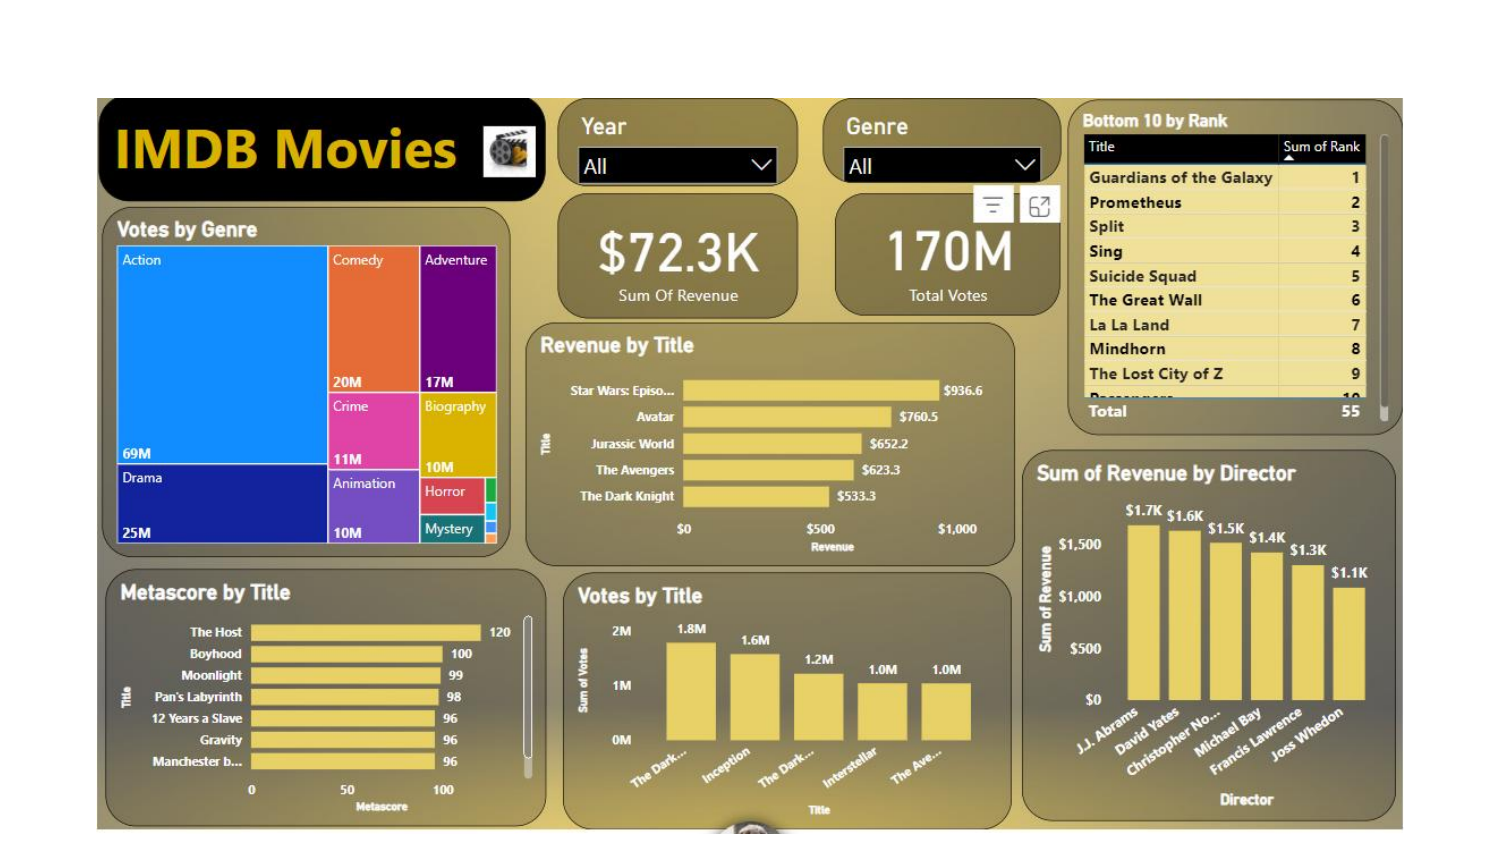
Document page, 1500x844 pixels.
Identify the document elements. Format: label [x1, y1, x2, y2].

picture [96, 98, 1404, 834]
